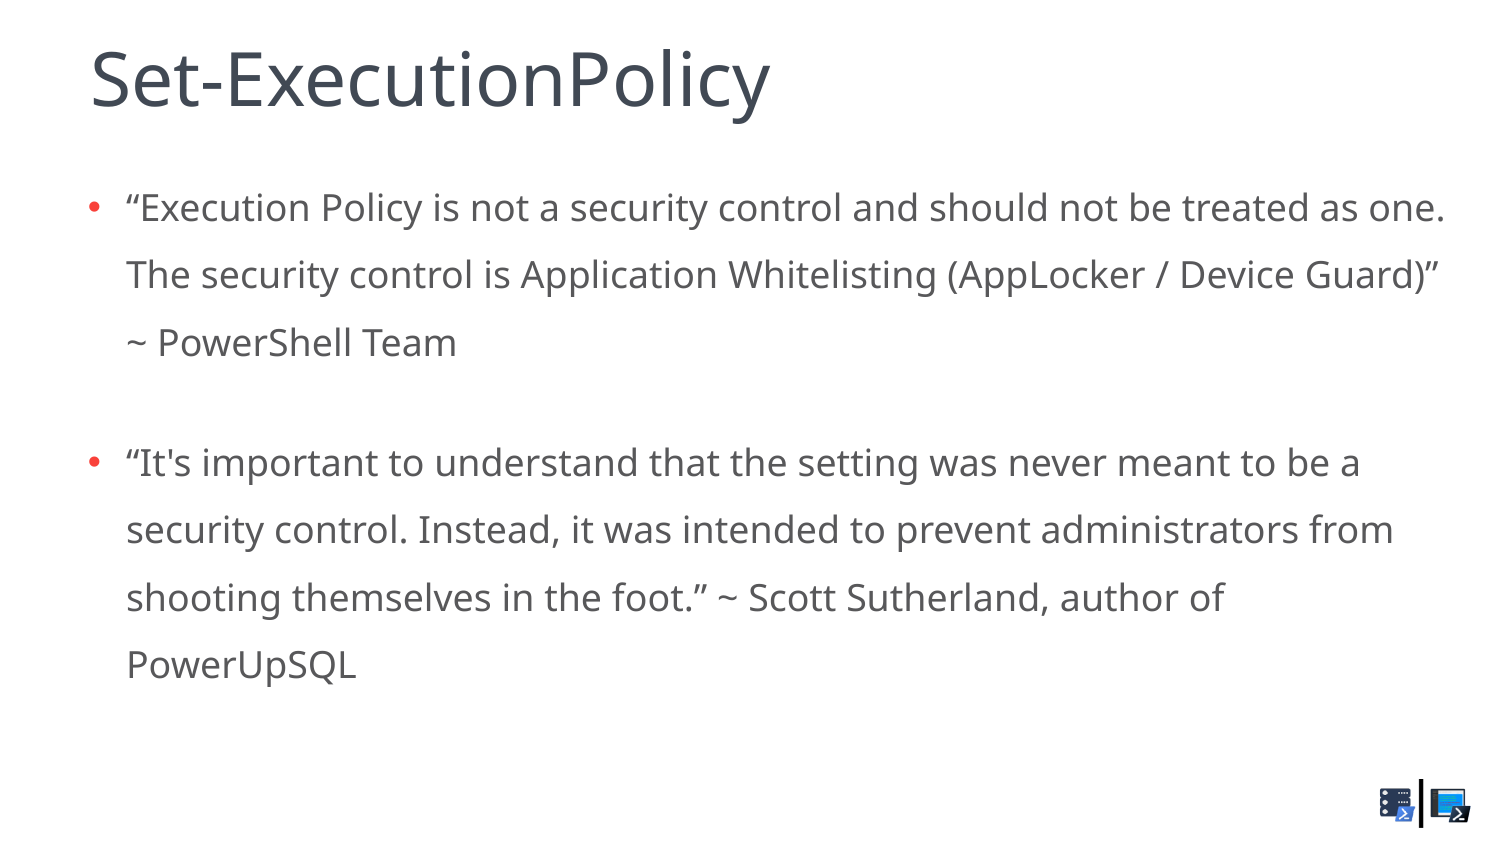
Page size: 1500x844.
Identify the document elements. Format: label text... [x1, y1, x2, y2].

title Set-ExecutionPolicy [75, 41, 1425, 142]
picture [1379, 779, 1471, 828]
list “Execution Policy is not a security control and should not be treated as one. The security control is Application Whitelisting (AppLocker / Device Guard)” ~ PowerShell Team “It's important to understand that the setting was never meant to be a security control. Instead, it was intended to prevent administrators from shooting themselves in the foot.” ~ Scott Sutherland, author of PowerUpSQL [72, 153, 1467, 782]
